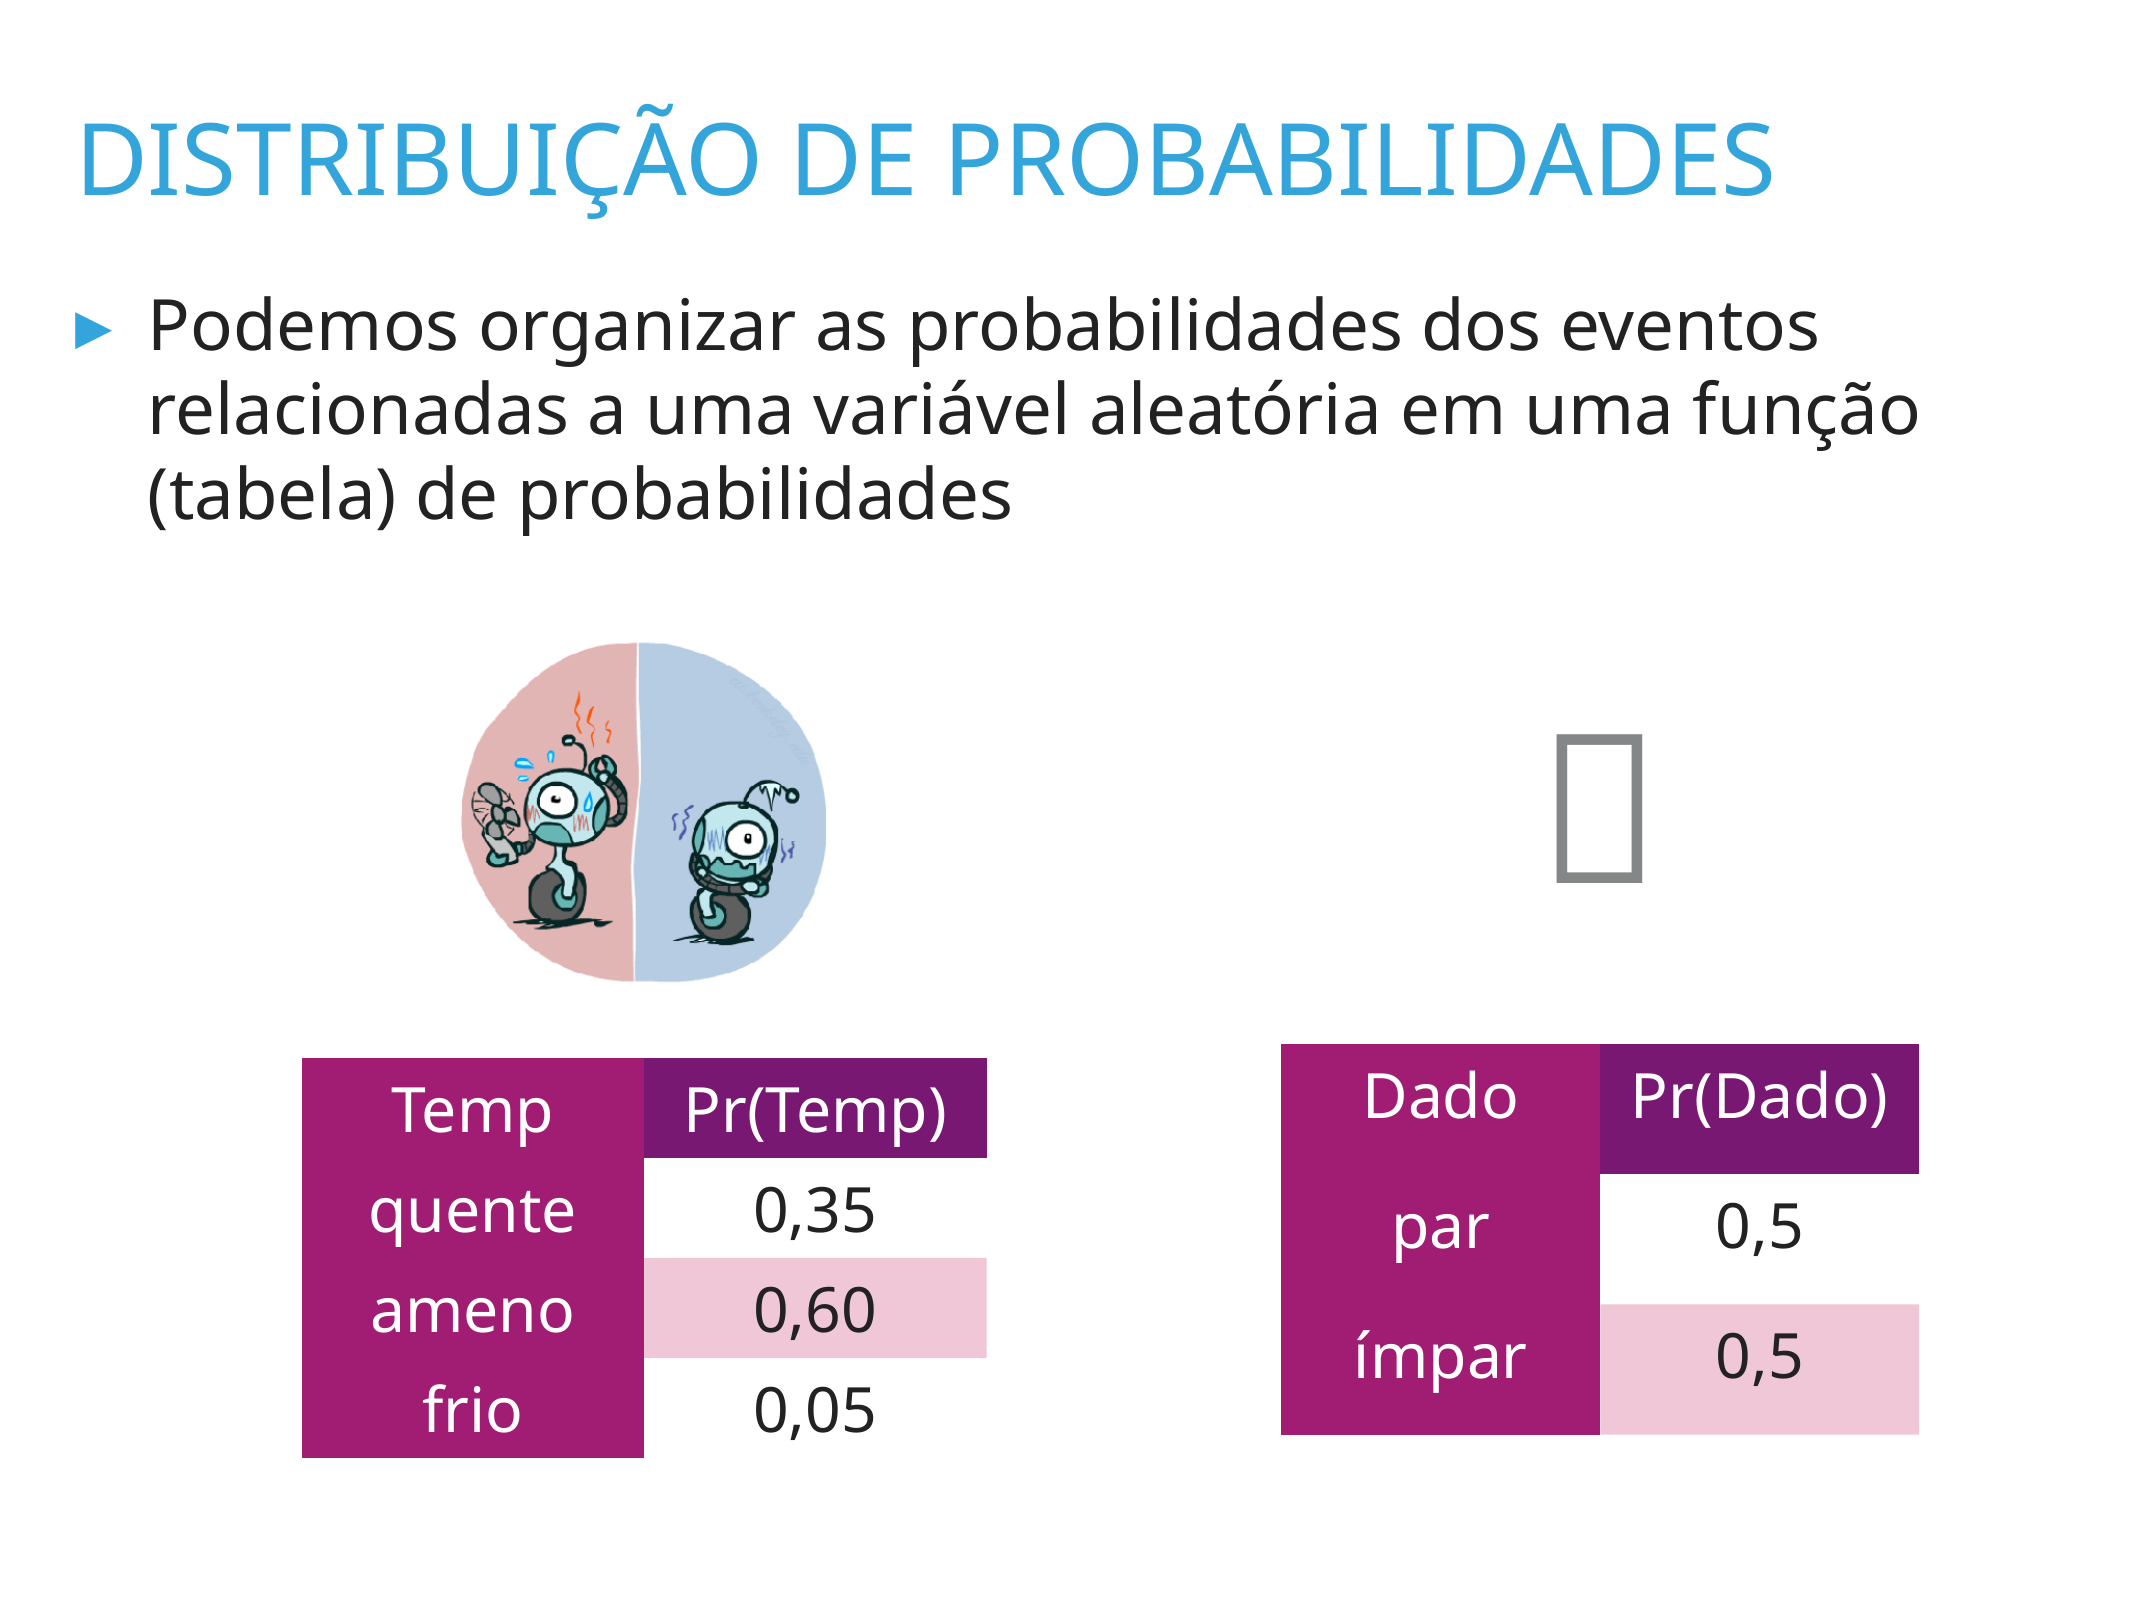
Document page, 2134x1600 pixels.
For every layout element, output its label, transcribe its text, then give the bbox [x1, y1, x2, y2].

table_cell quente [302, 1158, 644, 1258]
table_cell 0,5 [1600, 1304, 1919, 1435]
table_header Temp [302, 1058, 644, 1158]
table_cell 0,35 [644, 1158, 987, 1258]
text_box 🎲 [1529, 666, 1672, 934]
table_cell ímpar [1281, 1304, 1600, 1435]
table_cell 0,60 [644, 1258, 987, 1358]
table_header Pr(Dado) [1600, 1044, 1919, 1174]
table_cell frio [302, 1358, 644, 1458]
table_cell 0,05 [644, 1358, 987, 1458]
table_cell par [1281, 1174, 1600, 1304]
text_box Podemos organizar as probabilidades dos eventos relacionadas a uma variável aleatória em uma função (tabela) de probabilidades [66, 270, 2067, 583]
table_cell ameno [302, 1258, 644, 1358]
table_header Dado [1281, 1044, 1600, 1174]
table_header Pr(Temp) [644, 1058, 987, 1158]
picture [435, 627, 853, 1019]
text_box distribuição de probabilidades [66, 110, 2067, 230]
table_cell 0,5 [1600, 1174, 1919, 1304]
